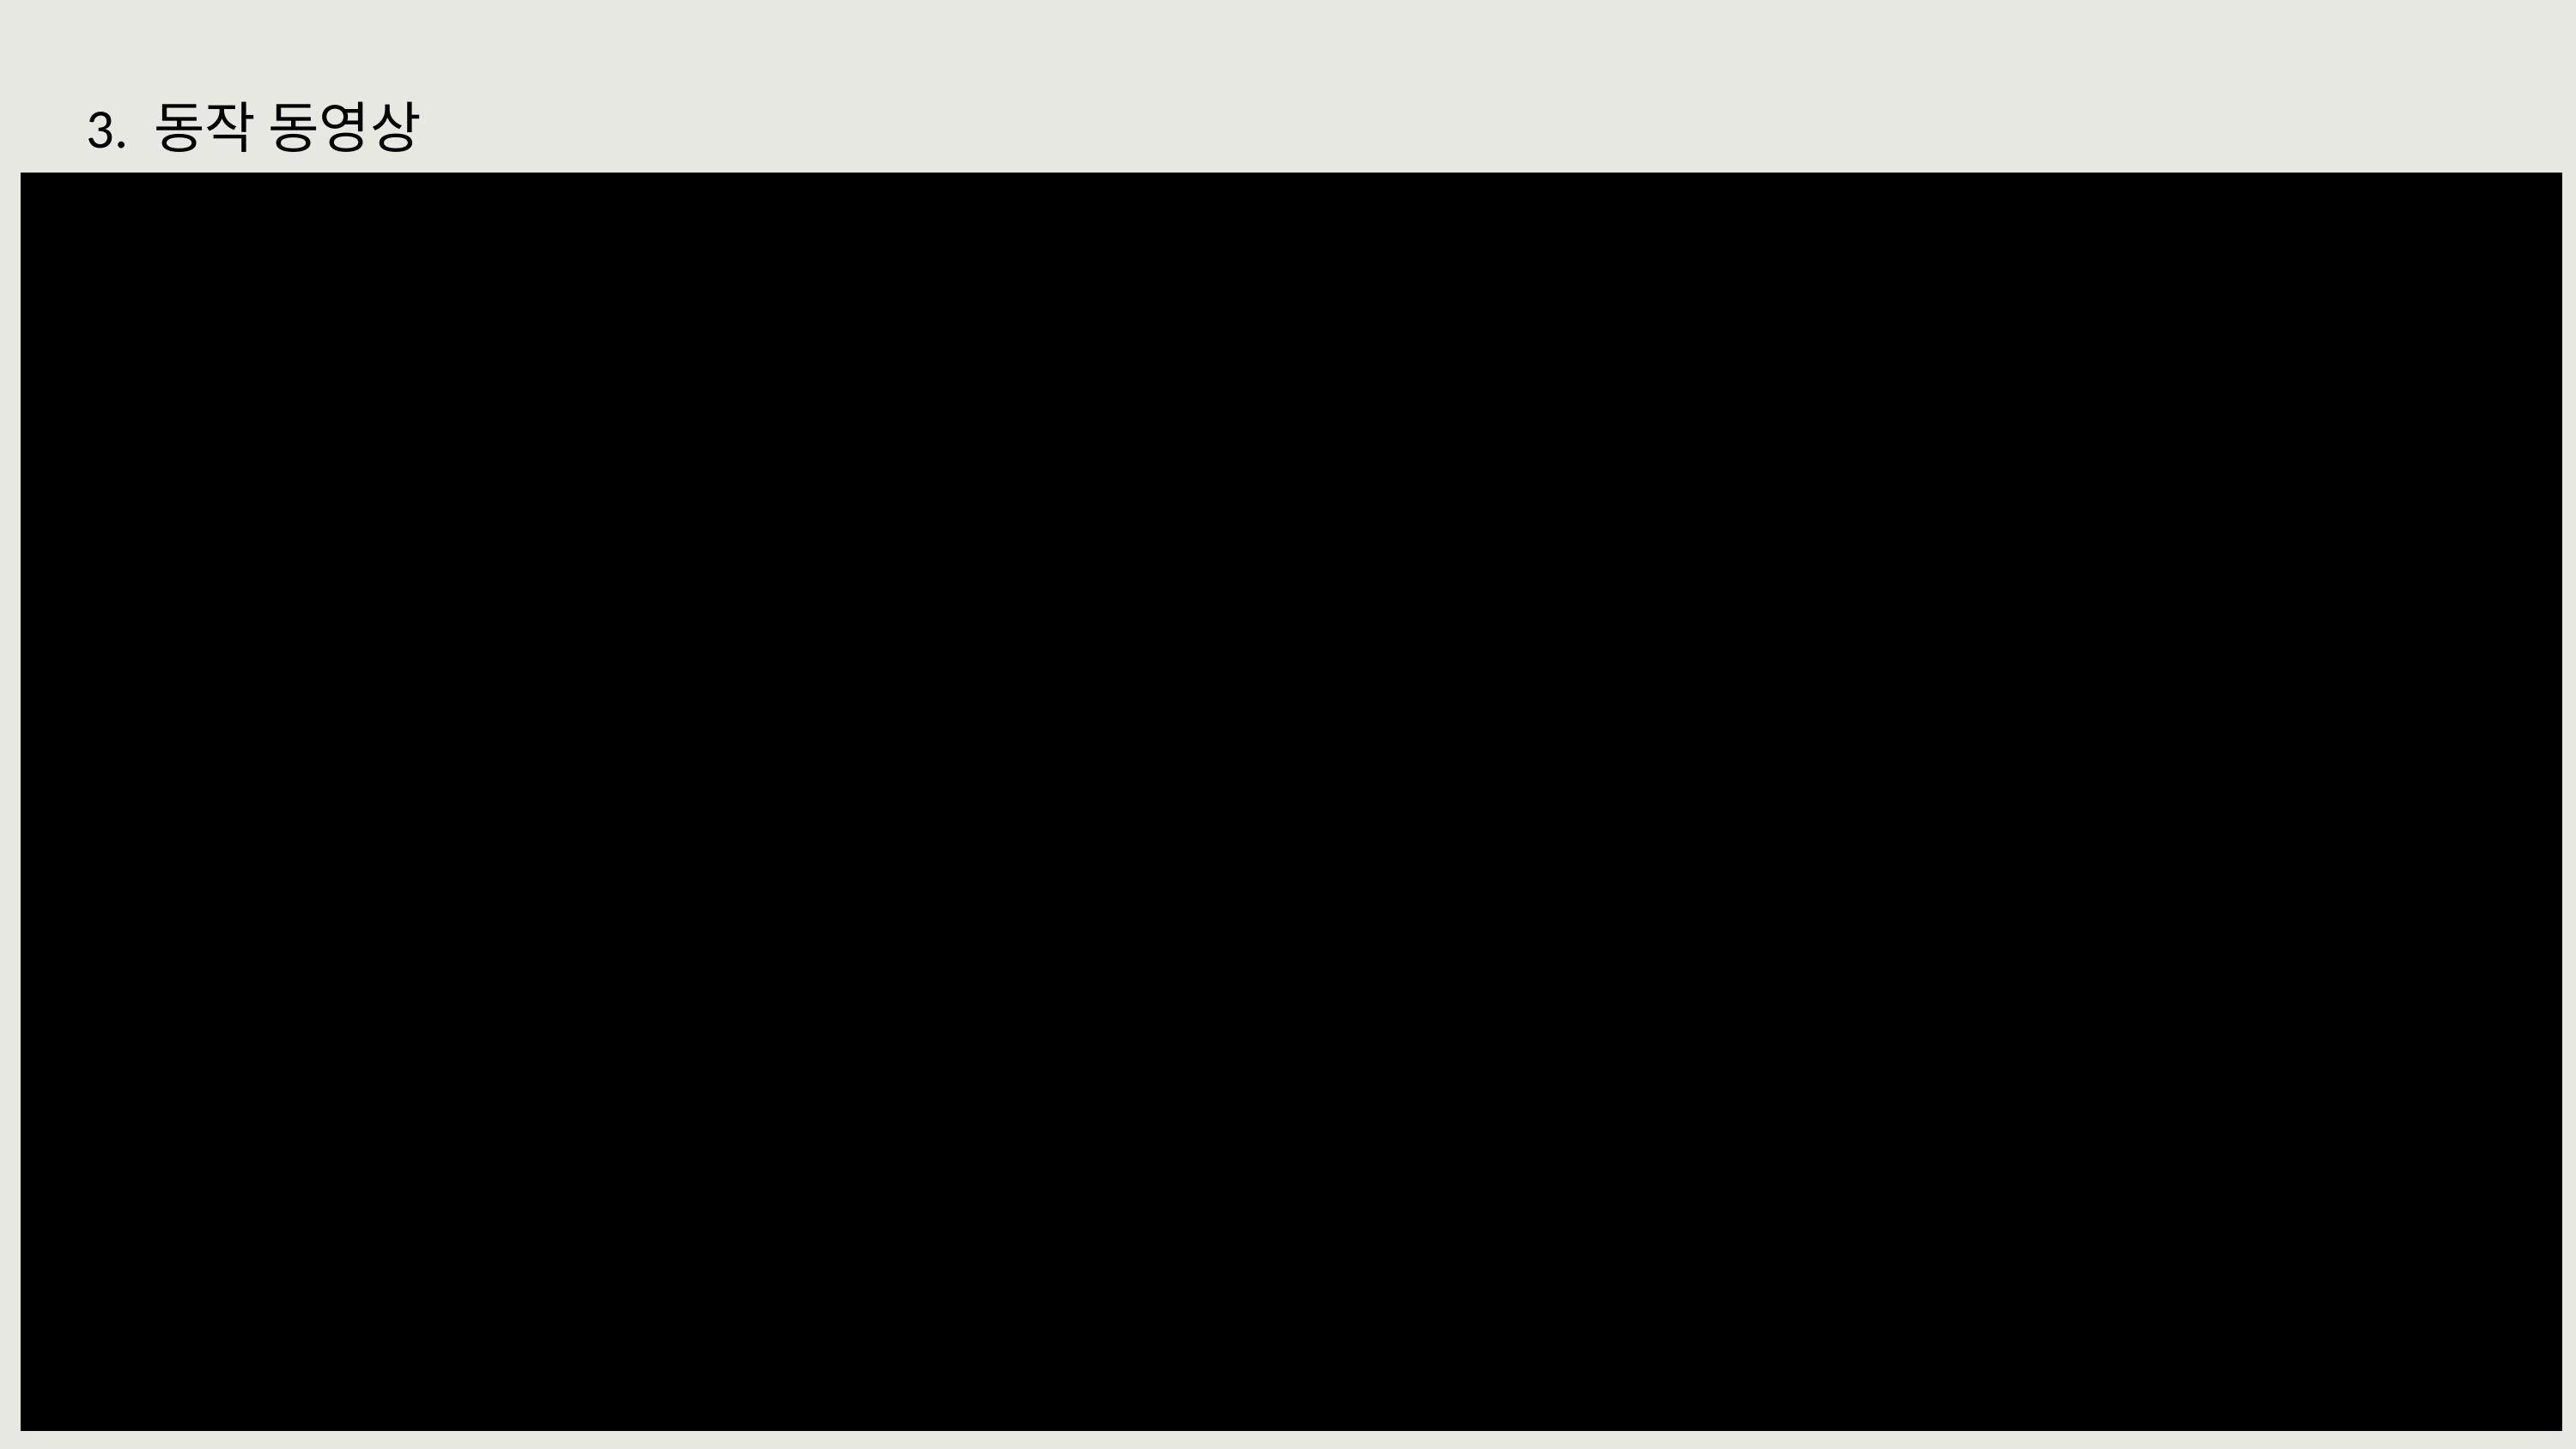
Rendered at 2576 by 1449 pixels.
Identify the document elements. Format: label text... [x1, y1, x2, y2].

picture [21, 173, 2562, 1431]
text_box 3. 동작 동영상 [73, 80, 766, 170]
